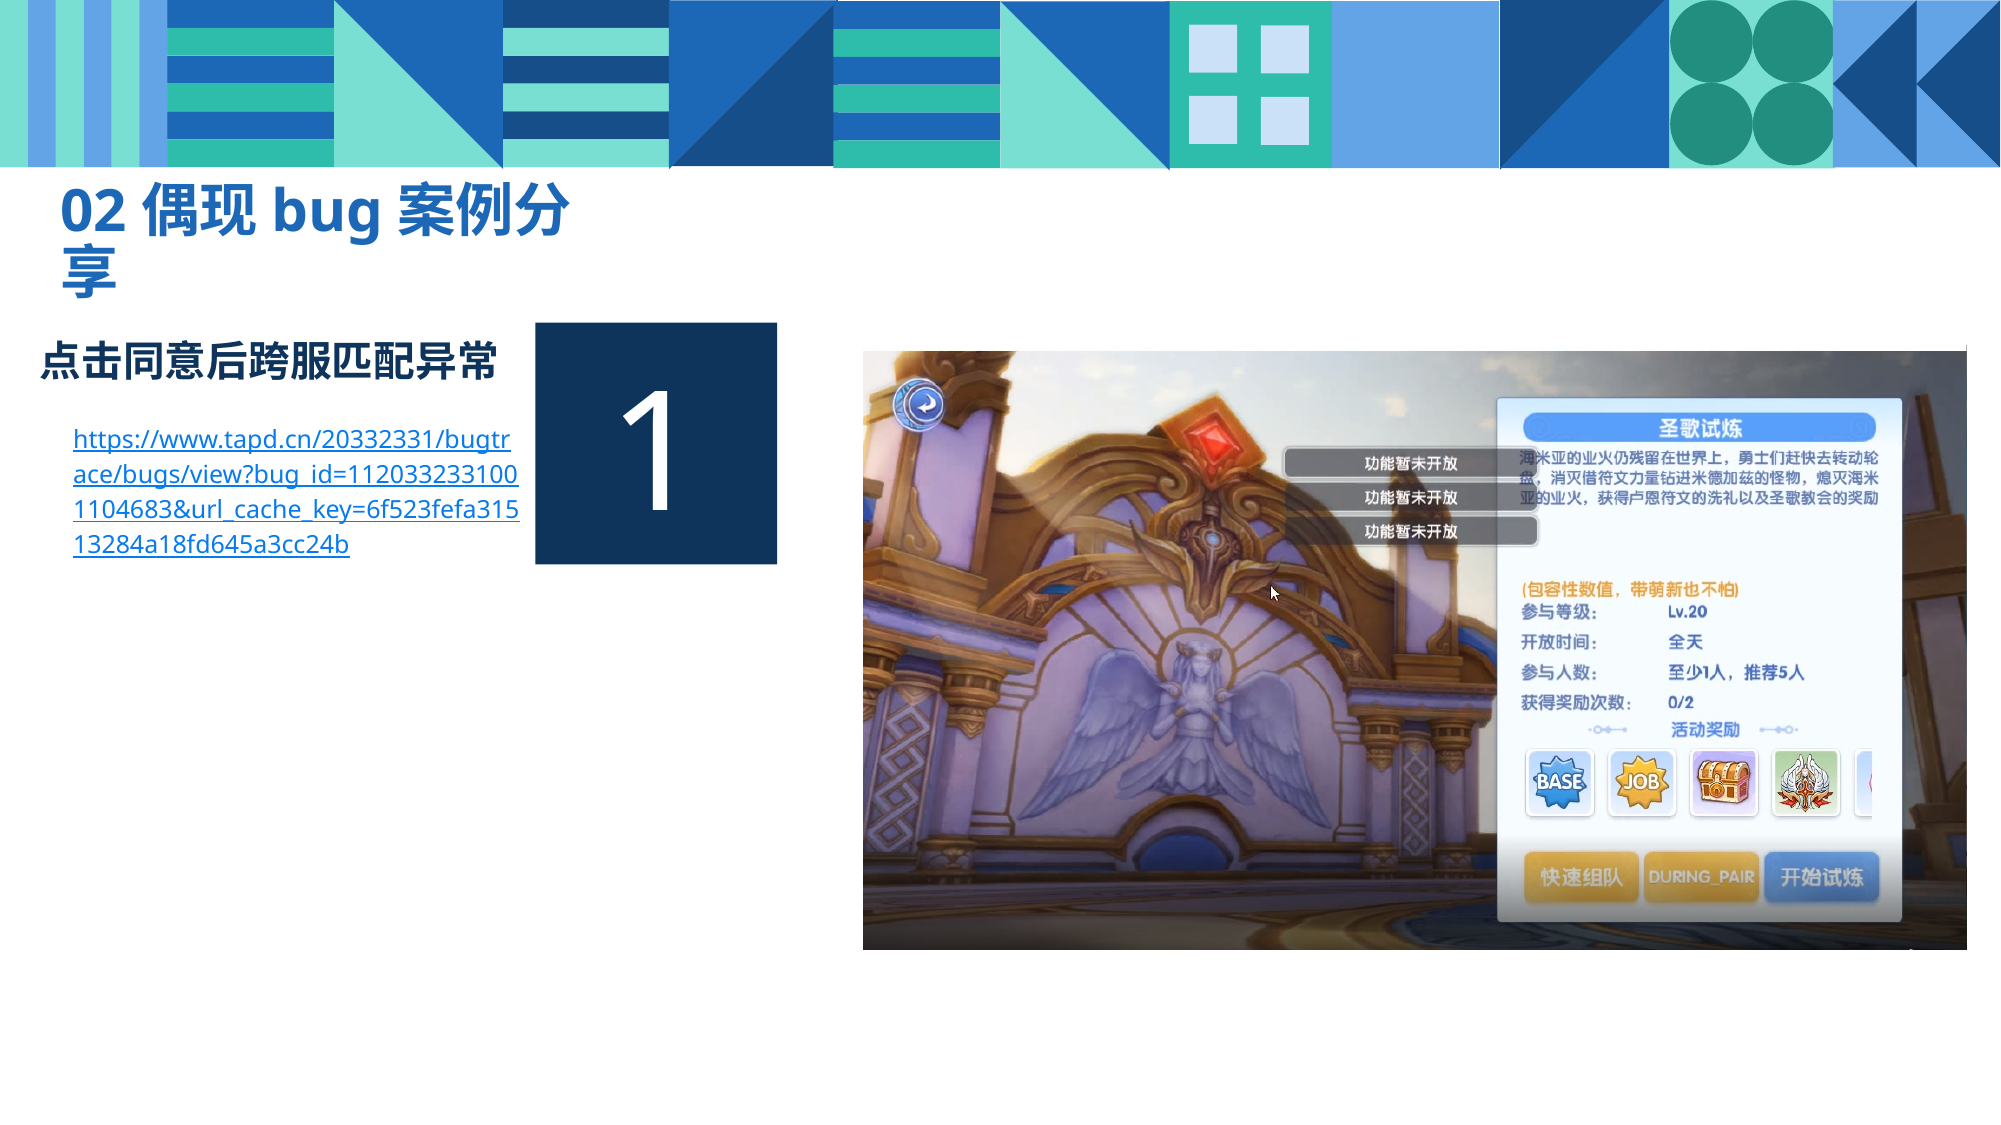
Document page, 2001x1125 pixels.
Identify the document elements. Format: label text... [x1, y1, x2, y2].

text_box 1 [534, 322, 778, 565]
list 02偶现bug案例分享 [45, 196, 623, 291]
picture [863, 345, 1967, 950]
text_box https://www.tapd.cn/20332331/bugtrace/bugs/view?bug_id=1120332331001104683&url_cache_key=6f523fefa31513284a18fd645a3cc24b [58, 405, 536, 465]
text_box 点击同意后跨服匹配异常 [24, 302, 514, 393]
